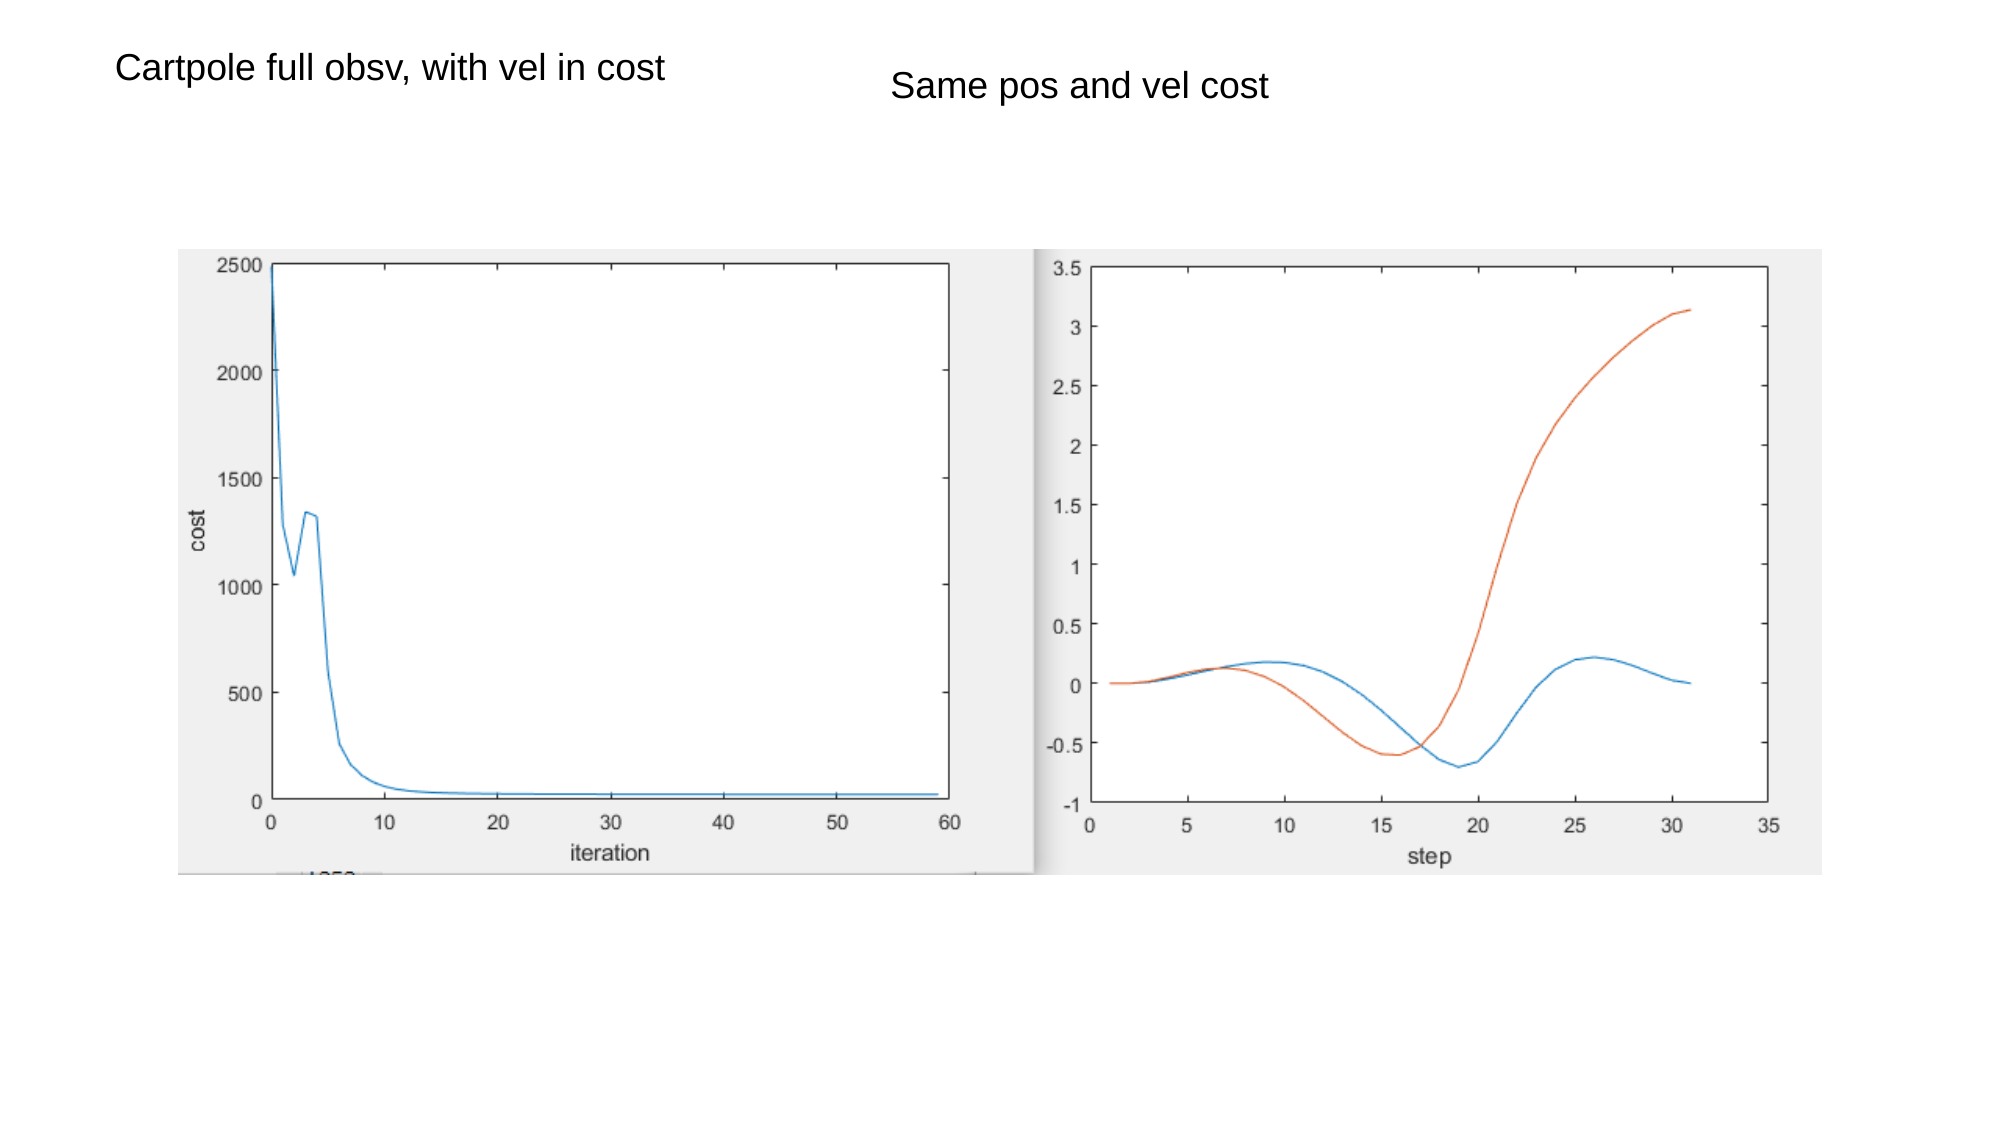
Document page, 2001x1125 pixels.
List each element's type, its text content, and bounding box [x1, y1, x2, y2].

text_box Same pos and vel cost [875, 53, 1344, 114]
text_box Cartpole full obsv, with vel in cost [99, 35, 818, 95]
picture [178, 249, 1822, 875]
